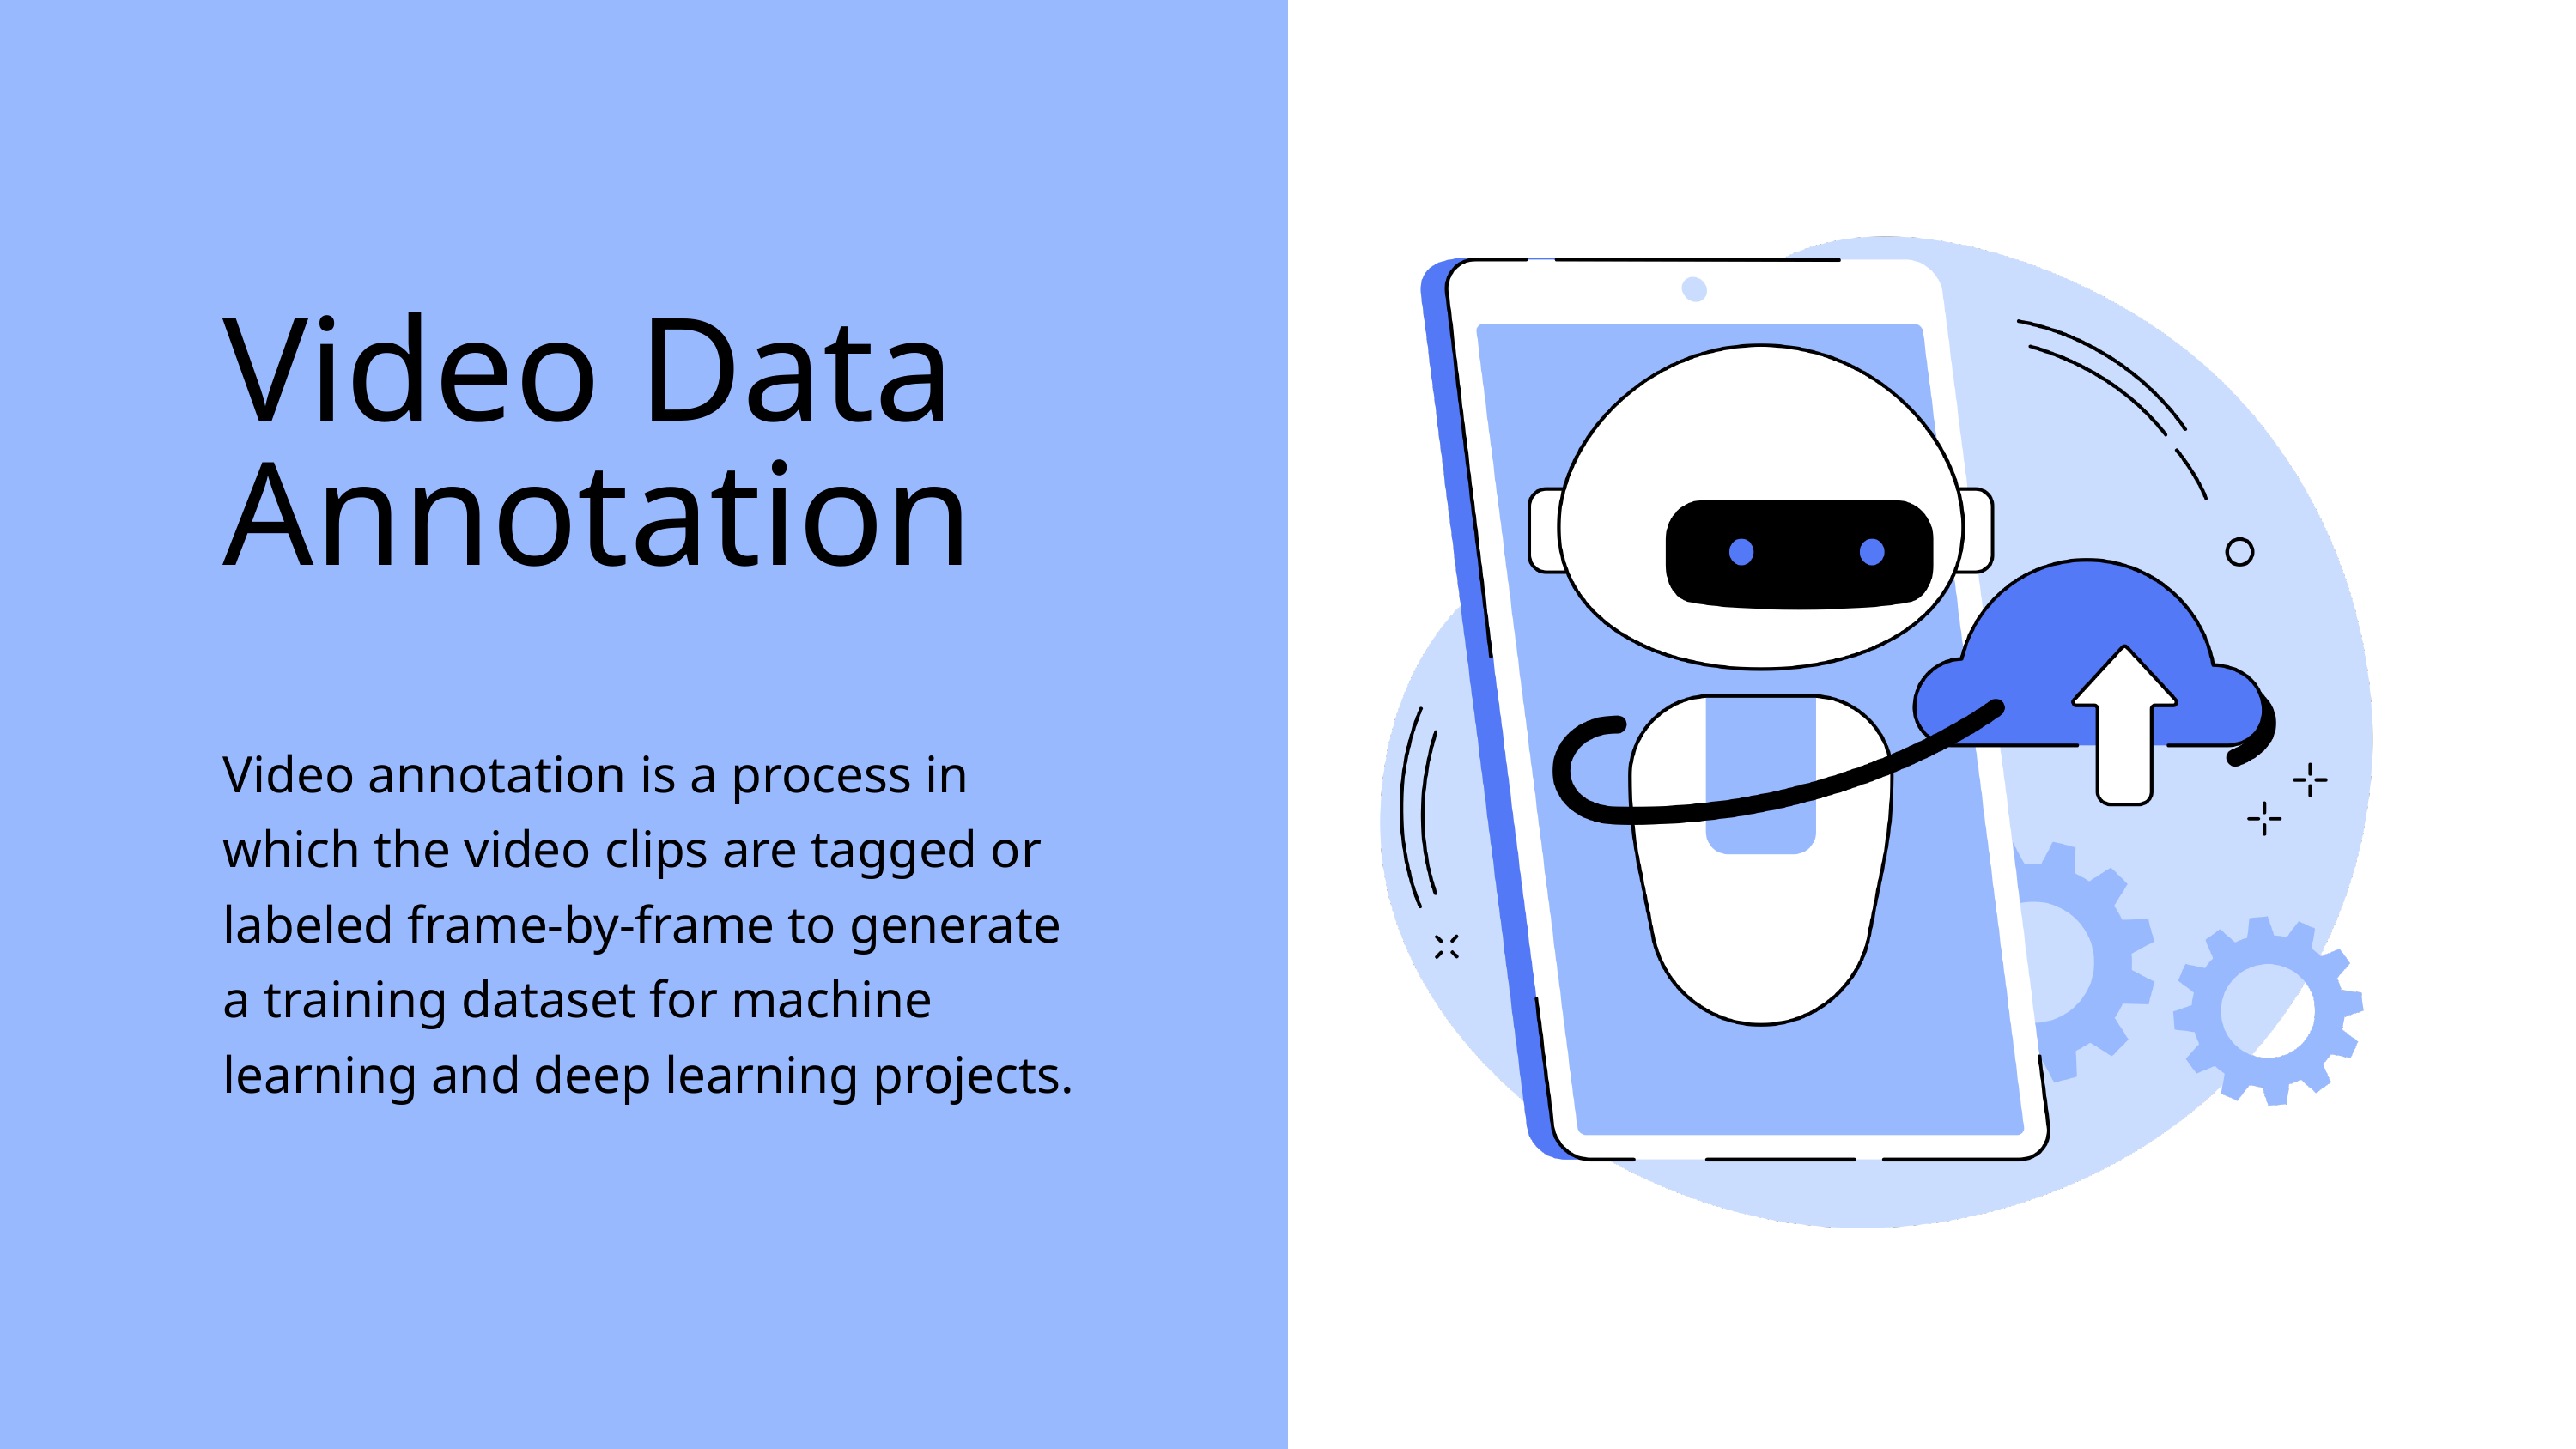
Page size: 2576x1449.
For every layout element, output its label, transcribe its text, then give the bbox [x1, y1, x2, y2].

text_box Video Data Annotation [222, 305, 1085, 595]
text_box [1287, 0, 2576, 1449]
text_box Video annotation is a process in which the video clips are tagged or labeled frame-by-frame to generate a training dataset for machine learning and deep learning projects. [222, 727, 1085, 1103]
